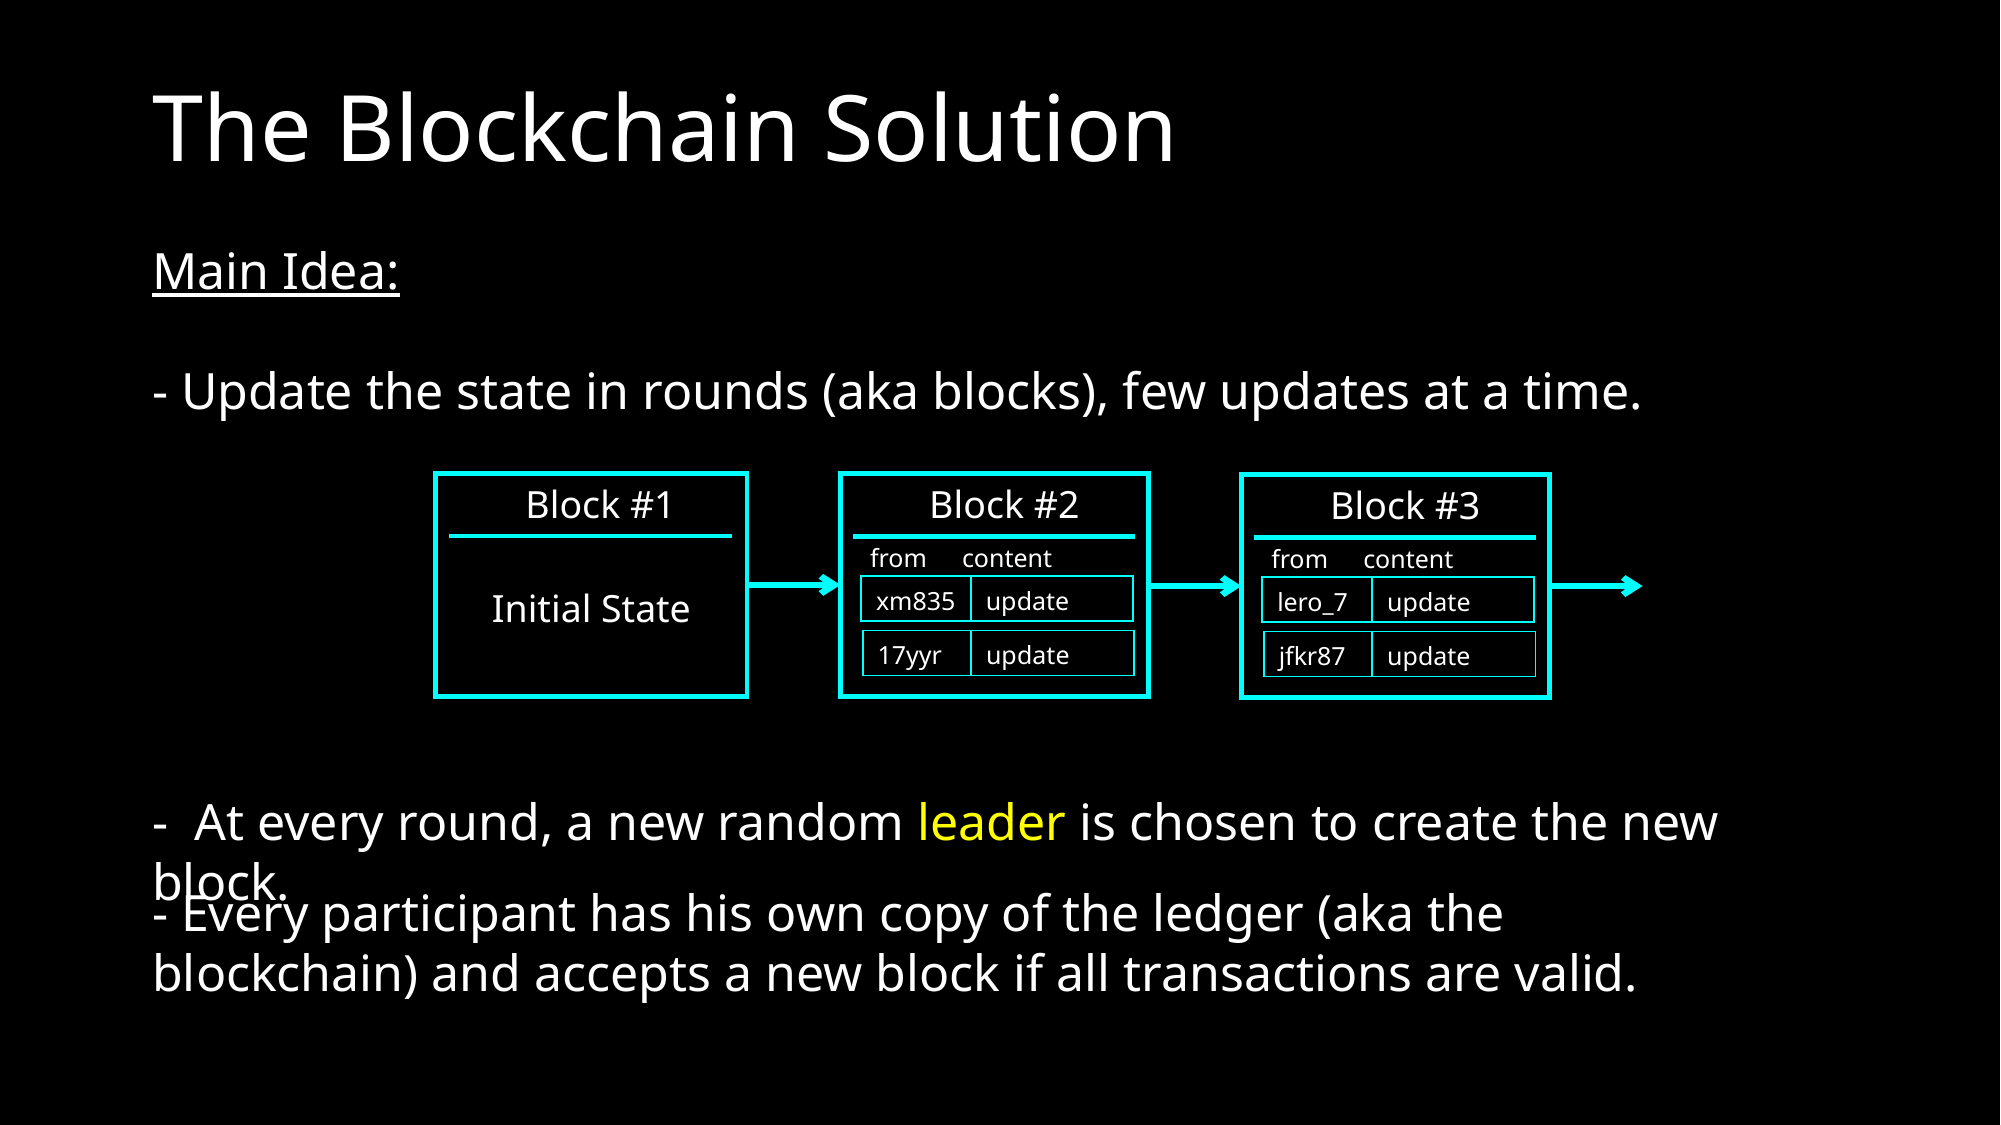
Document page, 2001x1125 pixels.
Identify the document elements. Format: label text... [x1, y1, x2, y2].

table_header update [972, 631, 1133, 675]
text_box Initial State [435, 473, 748, 697]
table_header update [1373, 578, 1533, 621]
text_box [1241, 474, 1551, 698]
text_box - Every participant has his own copy of the ledger (aka the blockchain) and accepts a new block if all transactions are valid. [137, 874, 1730, 1010]
text_box Main Idea: - Update the state in rounds (aka blocks), few updates at a time. [137, 231, 2000, 427]
table_header update [1373, 632, 1535, 676]
table_header 17yyr [864, 631, 970, 675]
text_box Block #2 [892, 473, 1116, 534]
table_header from [1256, 540, 1348, 586]
table_header content [1348, 540, 1517, 576]
table_header lero_7 [1263, 578, 1371, 621]
title The Blockchain Solution [137, 59, 1863, 203]
table_header content [947, 539, 1116, 575]
table_header update [972, 577, 1132, 620]
text_box [839, 473, 1149, 697]
table_header from [855, 539, 947, 585]
text_box Block #1 [489, 473, 713, 534]
text_box Block #3 [1293, 474, 1517, 535]
text_box - At every round, a new random leader is chosen to create the new block. [137, 782, 1818, 918]
table_header jfkr87 [1265, 632, 1371, 676]
table_header xm835 [862, 577, 970, 620]
